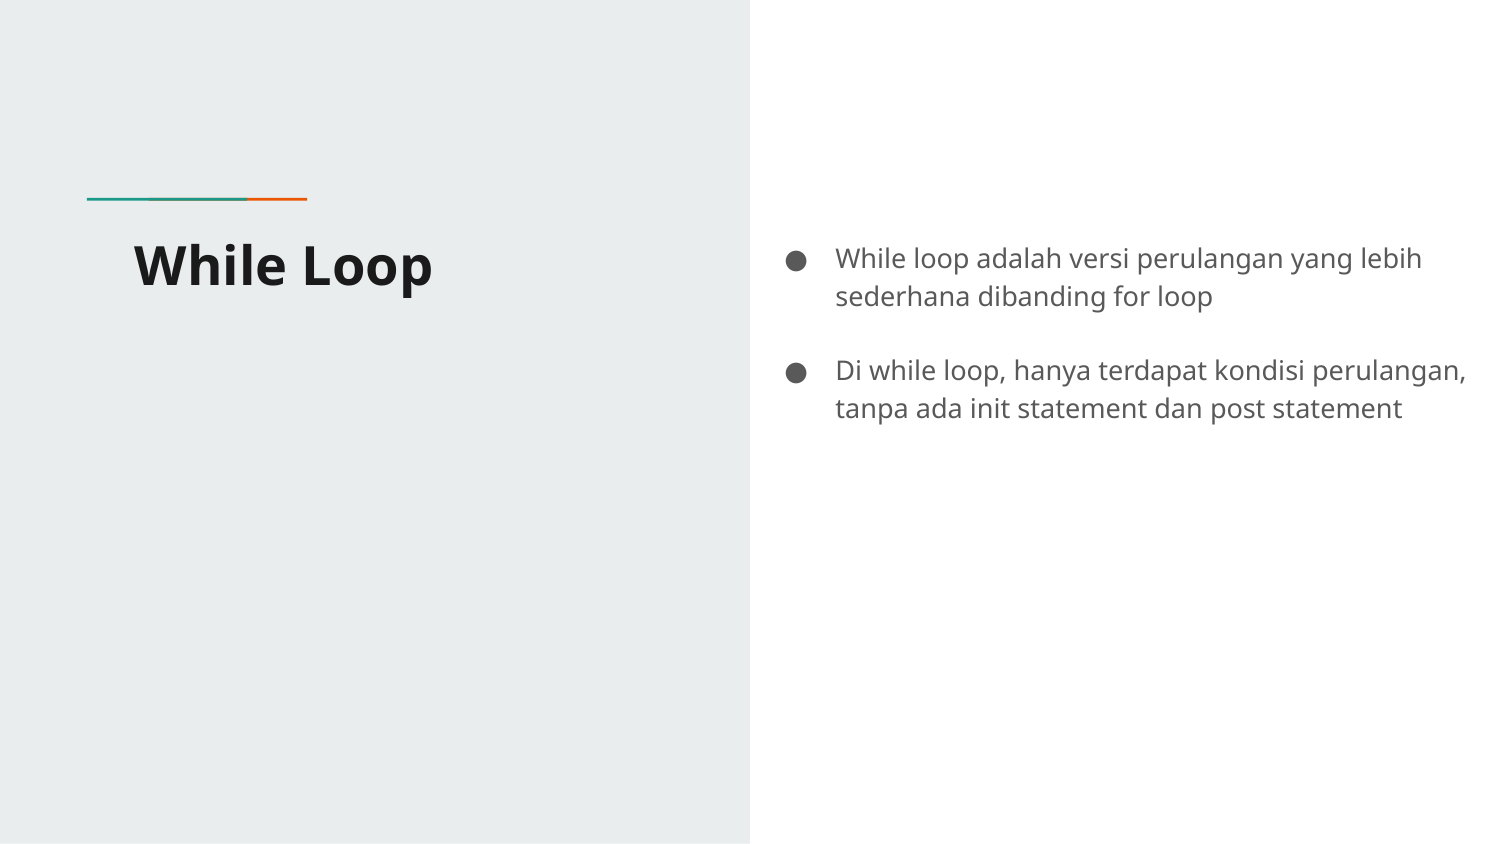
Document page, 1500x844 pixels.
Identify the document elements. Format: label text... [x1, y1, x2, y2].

list While loop adalah versi perulangan yang lebih sederhana dibanding for loop Di while loop, hanya terdapat kondisi perulangan, tanpa ada init statement dan post statement [745, 221, 1500, 719]
title While Loop [119, 216, 662, 494]
